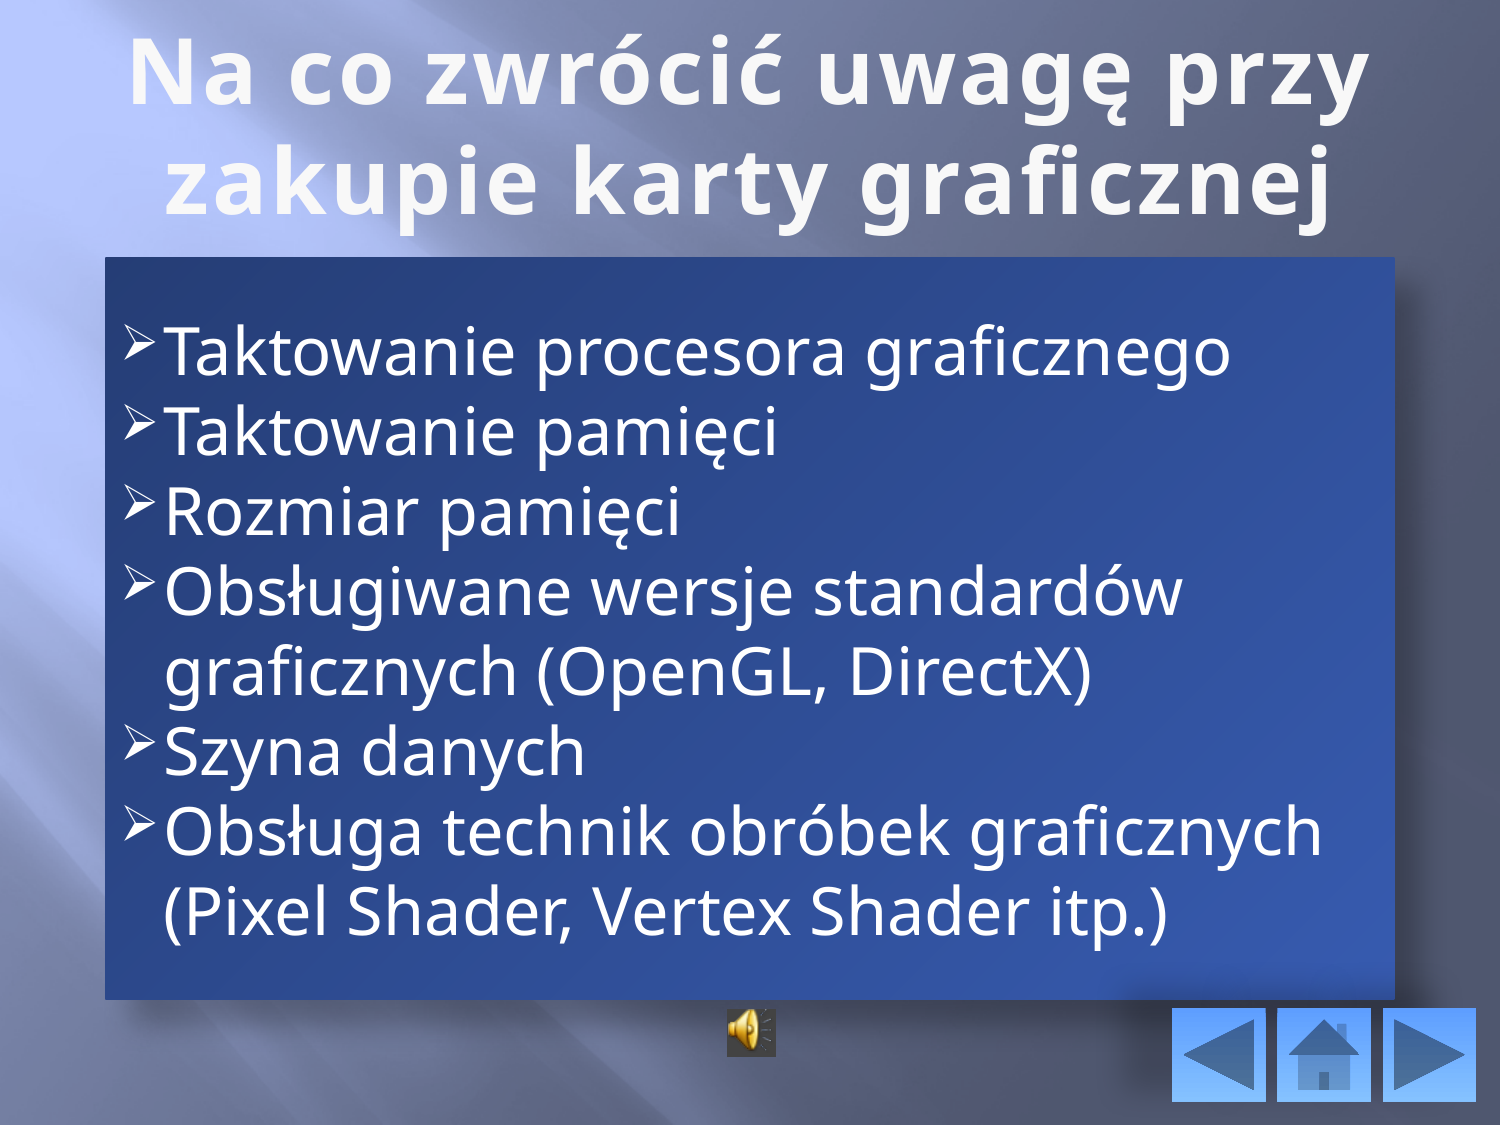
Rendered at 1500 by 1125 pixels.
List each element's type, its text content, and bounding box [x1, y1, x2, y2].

text_box [1381, 1006, 1479, 1104]
text_box Taktowanie procesora graficznego Taktowanie pamięci Rozmiar pamięci Obsługiwane wersje standardów graficznych (OpenGL, DirectX) Szyna danych Obsługa technik obróbek graficznych (Pixel Shader, Vertex Shader itp.) [105, 257, 1395, 1000]
title Na co zwrócić uwagę przy zakupie karty graficznej [0, 0, 1500, 247]
text_box [1170, 1006, 1268, 1104]
picture [726, 1007, 777, 1059]
text_box [1275, 1006, 1373, 1104]
